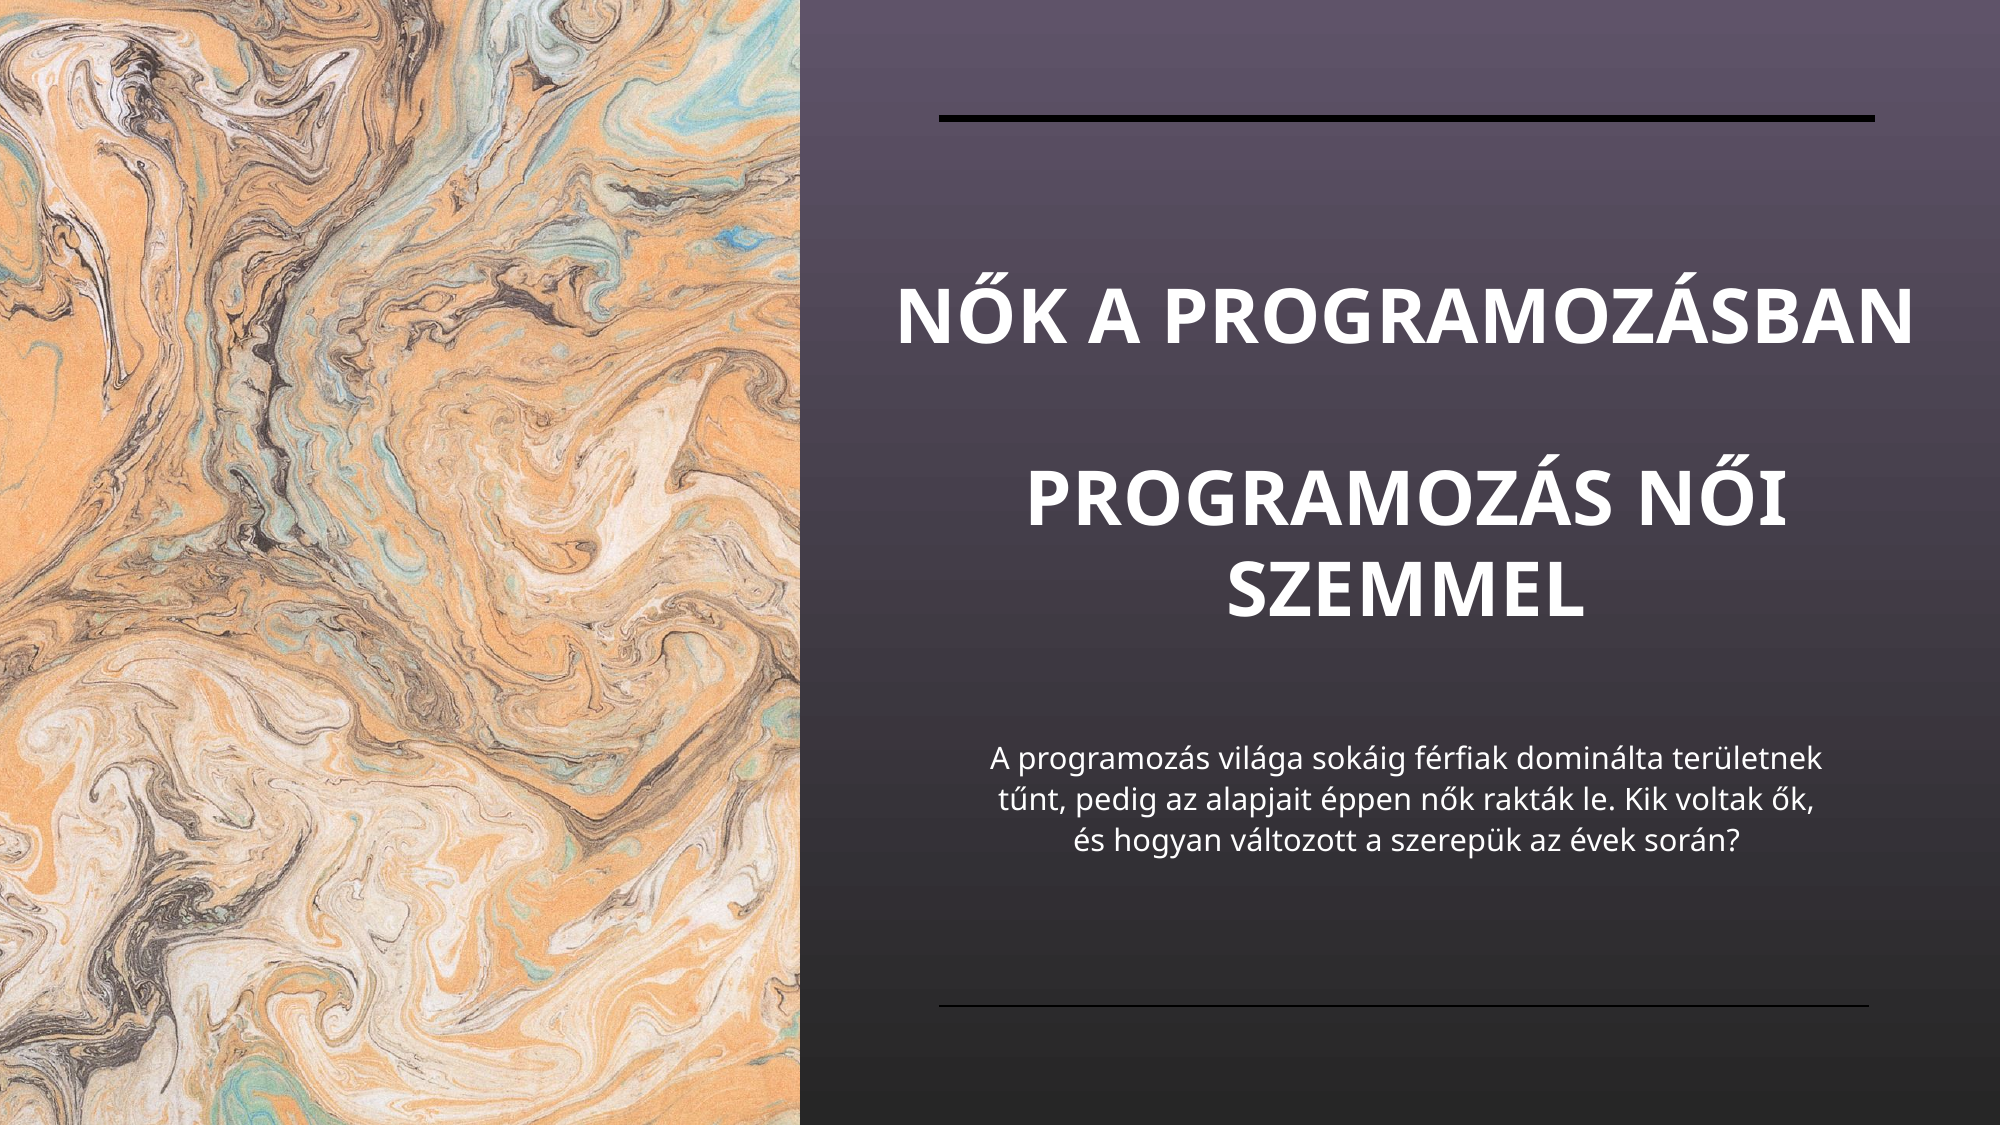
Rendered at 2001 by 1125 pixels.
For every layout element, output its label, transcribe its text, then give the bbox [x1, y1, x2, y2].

title Nők a programozásban Programozás női szemmel [869, 260, 1945, 896]
text_box [800, 0, 2000, 1125]
picture [0, 0, 800, 1125]
subtitle A programozás világa sokáig férfiak dominálta területnek tűnt, pedig az alapjait éppen nők rakták le. Kik voltak ők, és hogyan változott a szerepük az évek során? [970, 699, 1844, 865]
